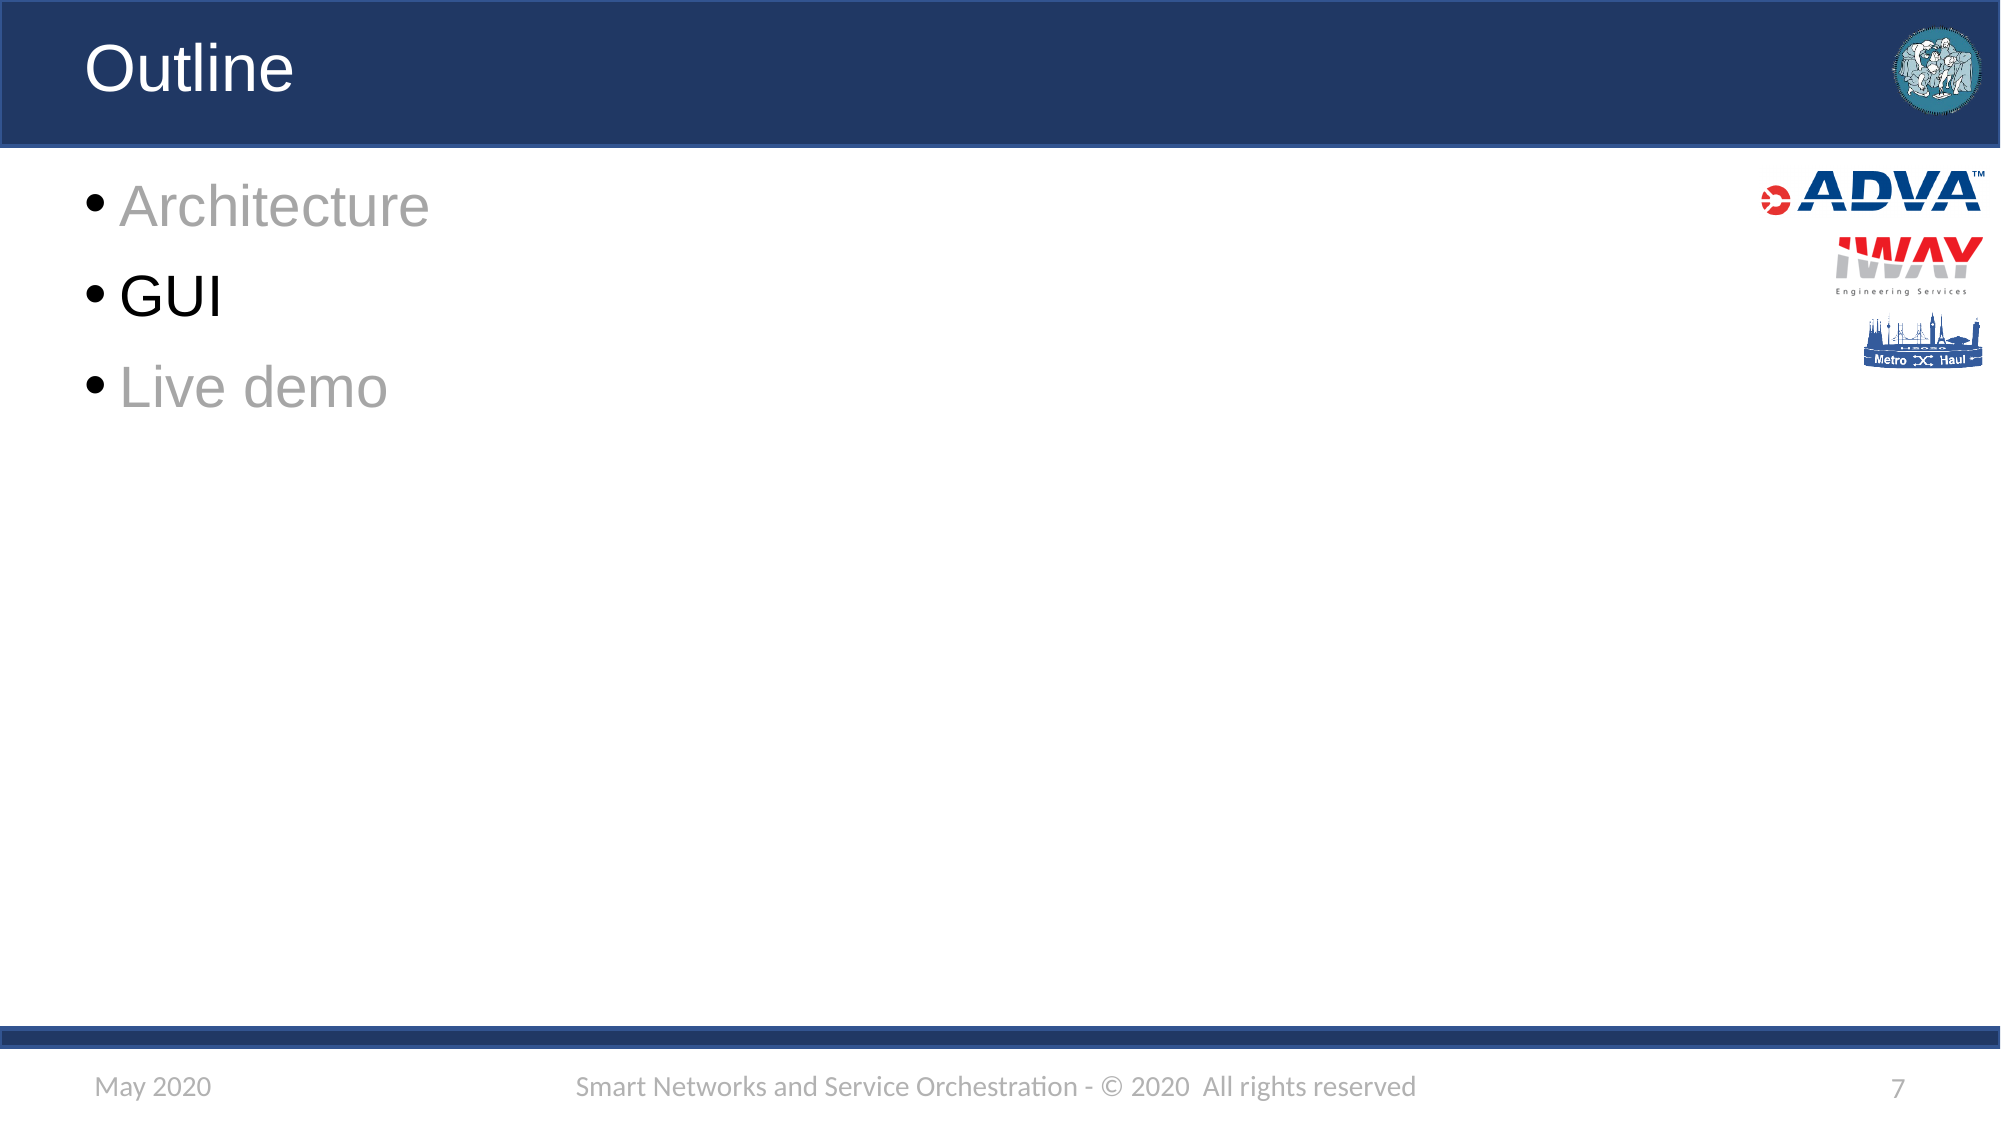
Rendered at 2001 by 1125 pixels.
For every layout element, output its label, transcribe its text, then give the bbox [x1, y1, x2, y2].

picture [1863, 310, 1983, 369]
picture [1836, 237, 1983, 296]
picture [1891, 22, 1984, 116]
text_box Architecture GUI Live demo [69, 160, 1756, 1014]
text_box Smart Networks and Service Orchestration - © 2020 All rights reserved [461, 1047, 1538, 1123]
picture [1759, 165, 1990, 218]
text_box Outline [69, 14, 1875, 127]
text_box May 2020 [79, 1058, 439, 1112]
text_box 7 [1595, 1062, 1921, 1112]
